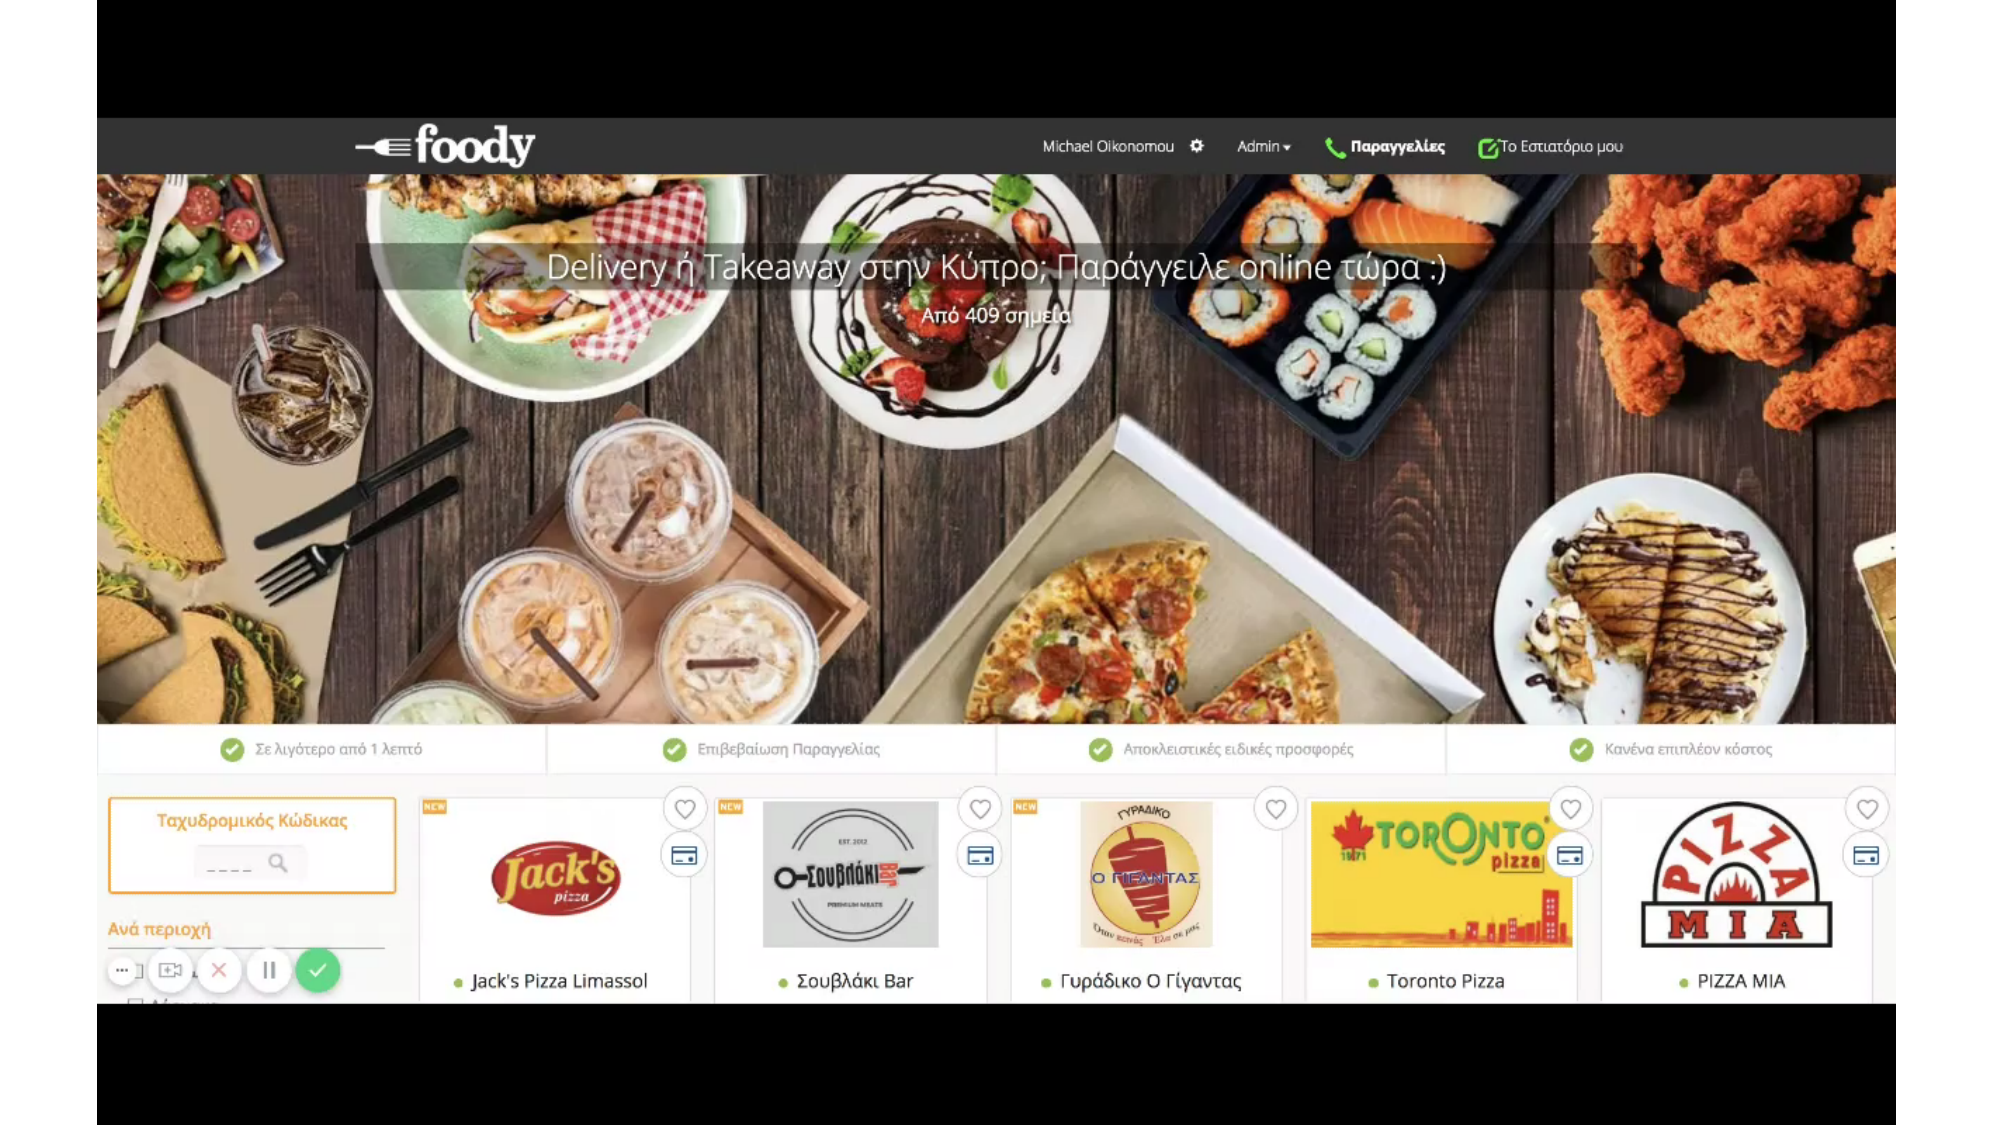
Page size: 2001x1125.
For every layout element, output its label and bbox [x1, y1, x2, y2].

text_box [96, 0, 1897, 1125]
